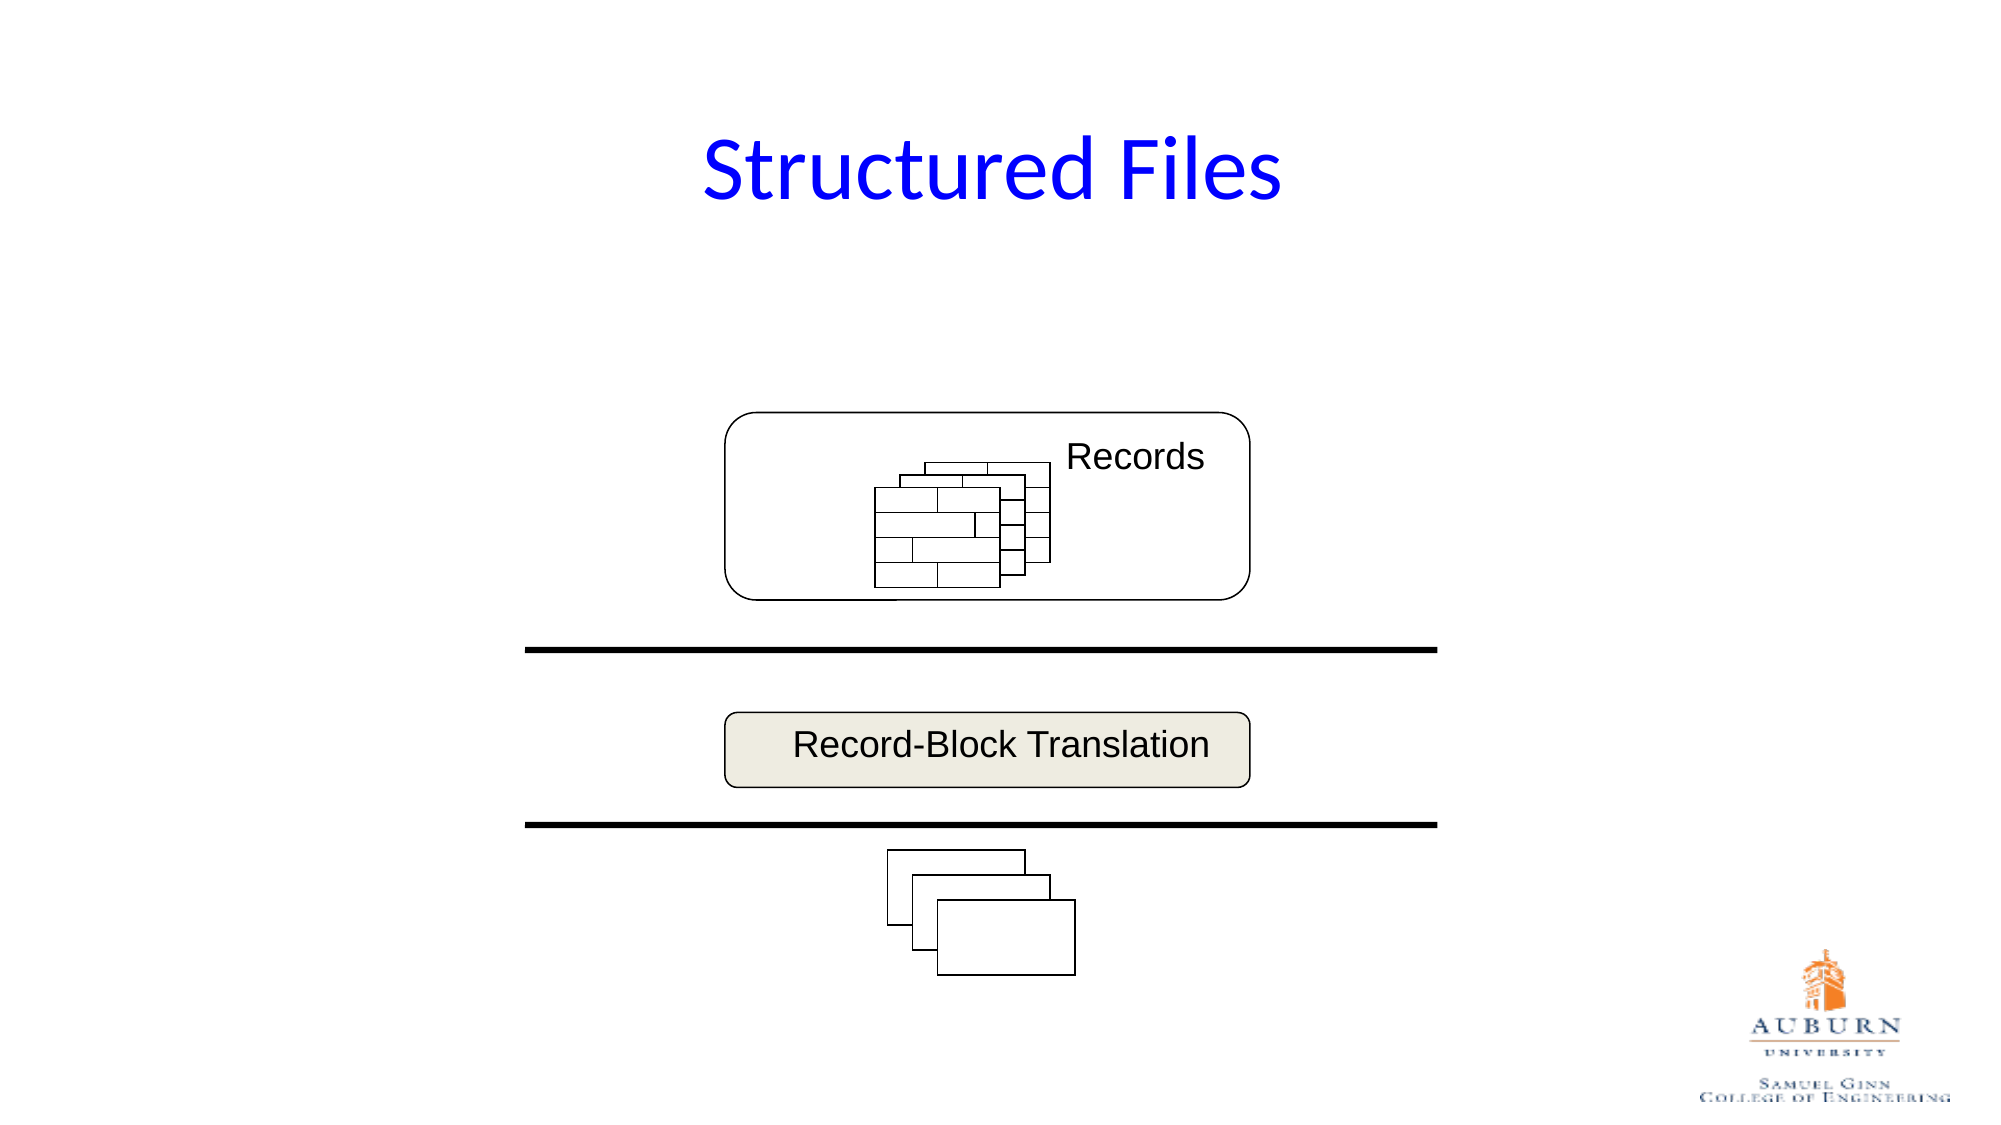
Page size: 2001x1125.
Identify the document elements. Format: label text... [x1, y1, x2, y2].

text_box Records [1051, 424, 1221, 485]
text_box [899, 474, 1026, 576]
text_box [724, 412, 1250, 601]
title Structured Files [362, 75, 1625, 250]
text_box [724, 712, 1250, 788]
text_box [887, 849, 1025, 925]
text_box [874, 487, 1001, 588]
text_box [937, 899, 1075, 975]
text_box [912, 874, 1050, 950]
text_box Record-Block Translation [777, 712, 1226, 773]
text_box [924, 462, 1051, 563]
picture [1700, 949, 1950, 1102]
